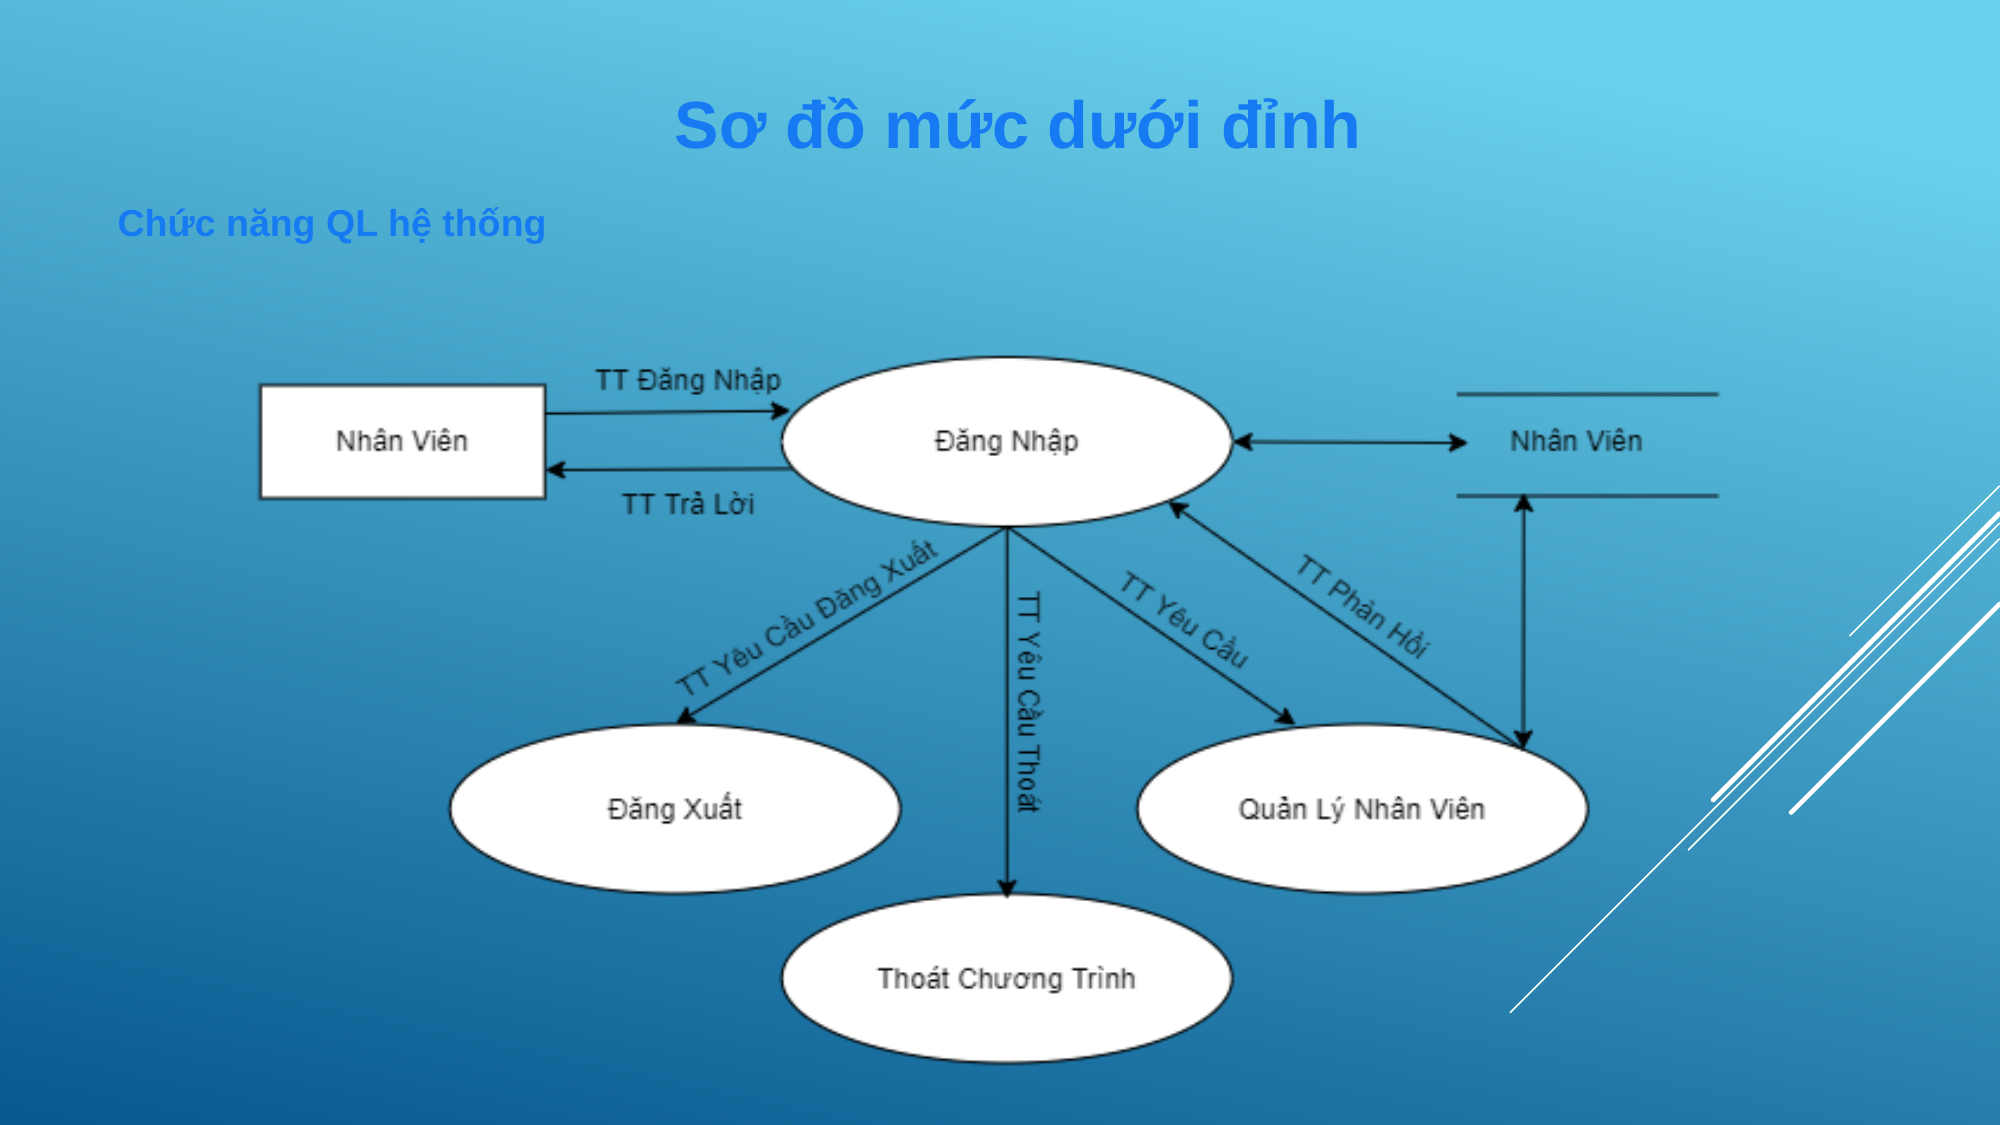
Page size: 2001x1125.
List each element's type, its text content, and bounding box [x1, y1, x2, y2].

picture [250, 333, 1749, 1084]
text_box Sơ đồ mức dưới đỉnh [660, 74, 1662, 170]
text_box Chức năng QL hệ thống [102, 191, 1105, 252]
